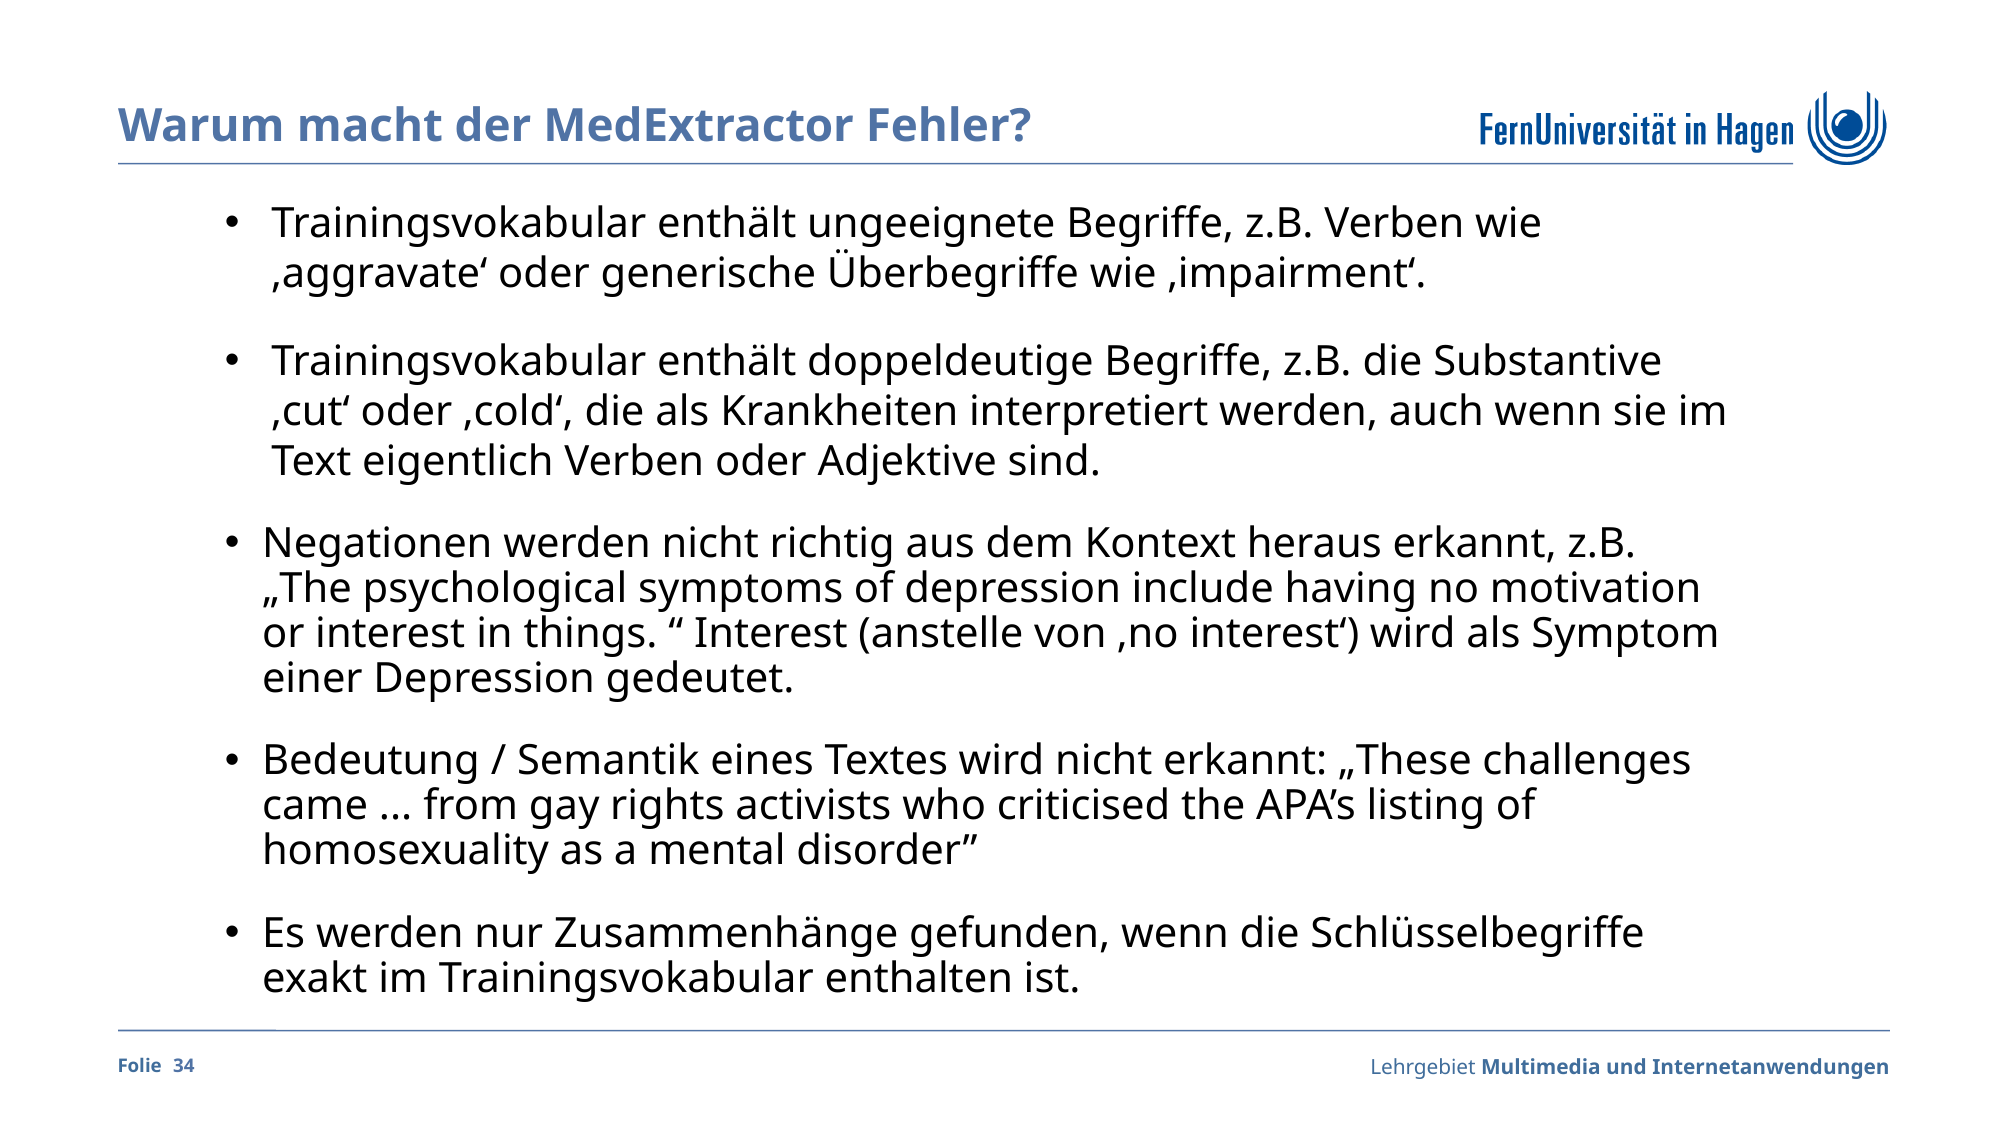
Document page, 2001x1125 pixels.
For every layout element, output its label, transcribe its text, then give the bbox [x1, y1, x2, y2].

text_box 34 [173, 1054, 264, 1094]
picture [1807, 91, 1890, 165]
text_box Warum macht der MedExtractor Fehler? [118, 42, 1461, 151]
picture [1472, 94, 1793, 169]
text_box Trainingsvokabular enthält ungeeignete Begriffe, z.B. Verben wie ‚aggravate‘ oder generische Überbegriffe wie ‚impairment‘. Trainingsvokabular enthält doppeldeutige Begriffe, z.B. die Substantive ‚cut‘ oder ‚cold‘, die als Krankheiten interpretiert werden, auch wenn sie im Text eigentlich Verben oder Adjektive sind. Negationen werden nicht richtig aus dem Kontext heraus erkannt, z.B. „The psychological symptoms of depression include having no motivation or interest in things. “ Interest (anstelle von ‚no interest‘) wird als Symptom einer Depression gedeutet. Bedeutung / Semantik eines Textes wird nicht erkannt: „These challenges came ... from gay rights activists who criticised the APA’s listing of homosexuality as a mental disorder” Es werden nur Zusammenhänge gefunden, wenn die Schlüsselbegriffe exakt im Trainingsvokabular enthalten ist. [209, 188, 1744, 1009]
